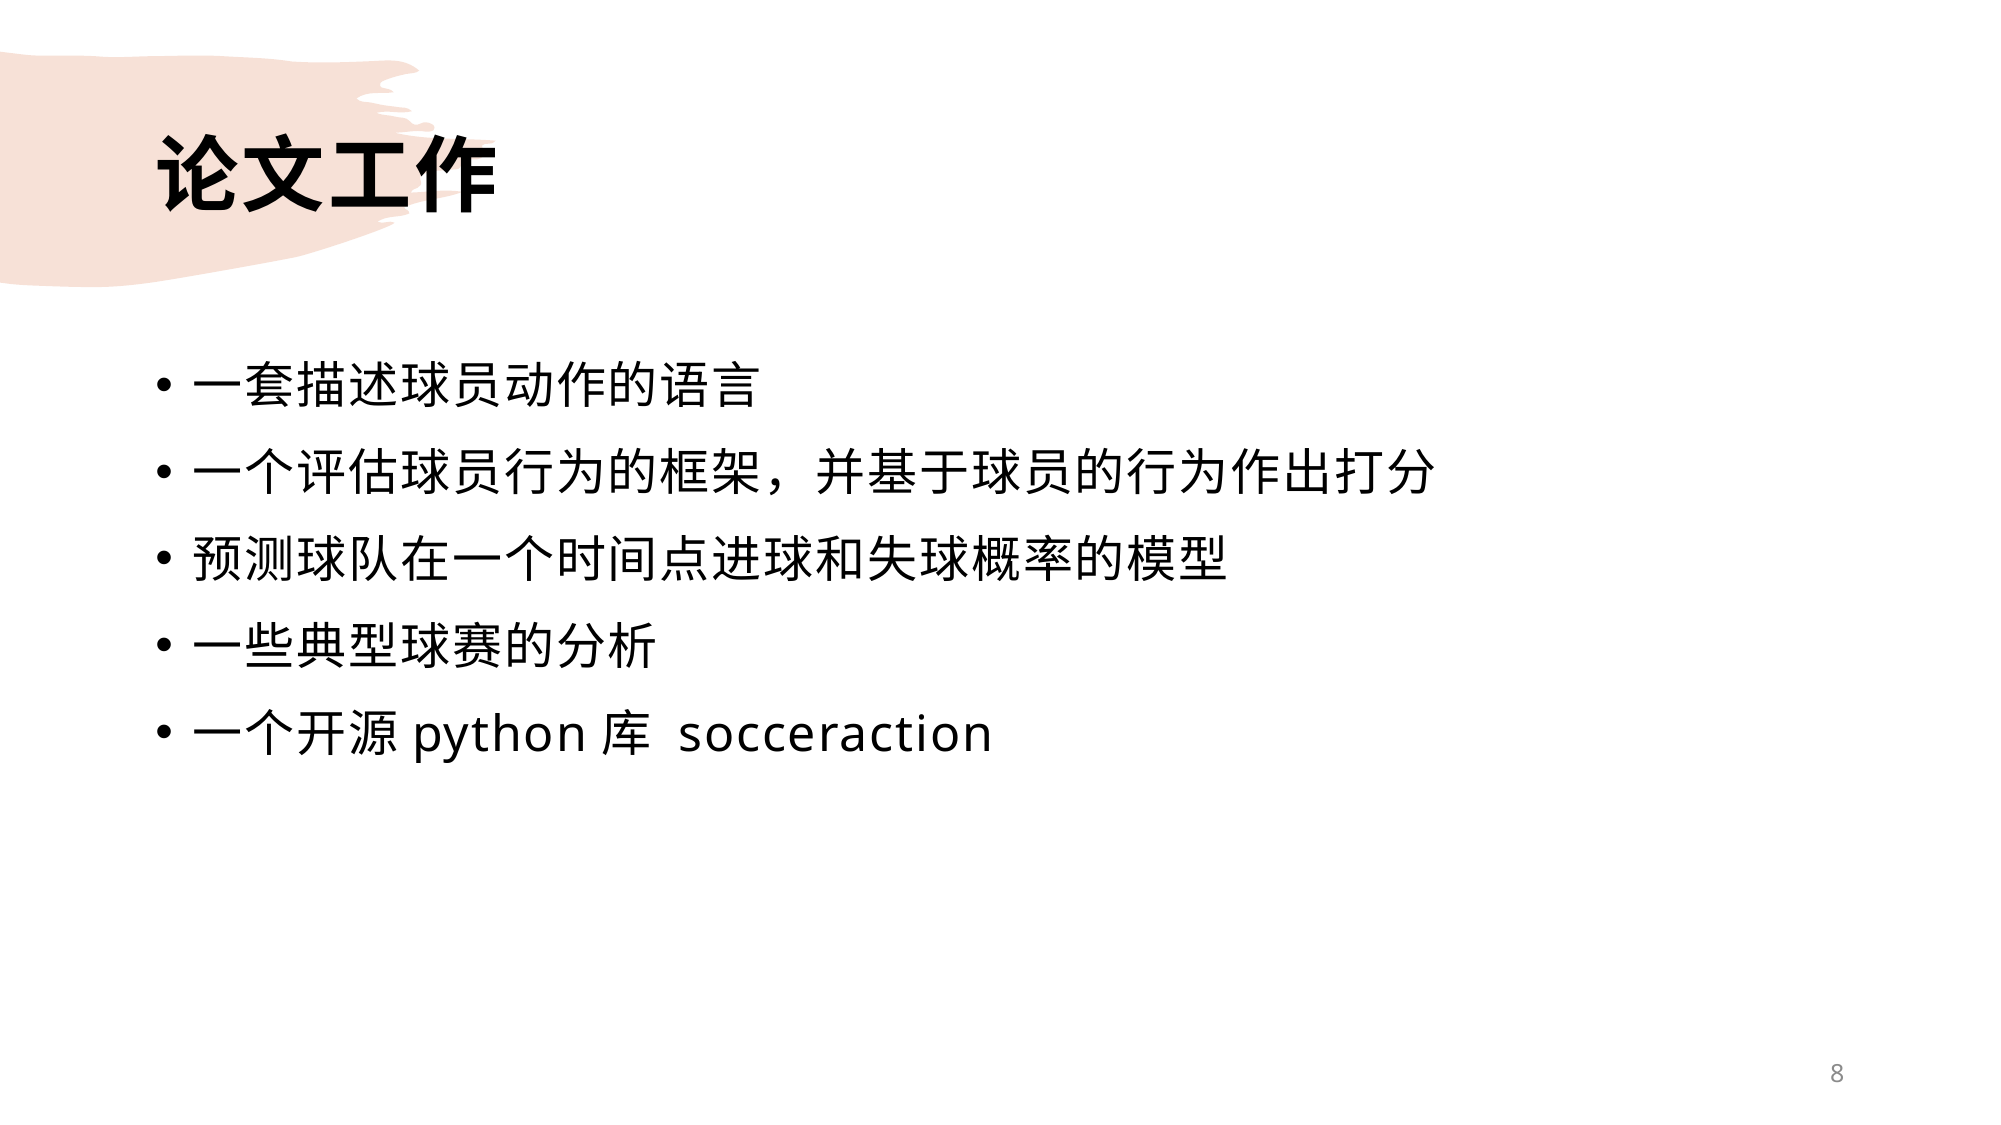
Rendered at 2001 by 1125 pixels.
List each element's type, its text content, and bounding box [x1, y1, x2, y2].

list 一套描述球员动作的语言 一个评估球员行为的框架，并基于球员的行为作出打分 预测球队在一个时间点进球和失球概率的模型 一些典型球赛的分析 一个开源python库 socceraction [137, 329, 1863, 1013]
slide_number 8 [1412, 1042, 1863, 1103]
title 论文工作 [137, 59, 1863, 278]
